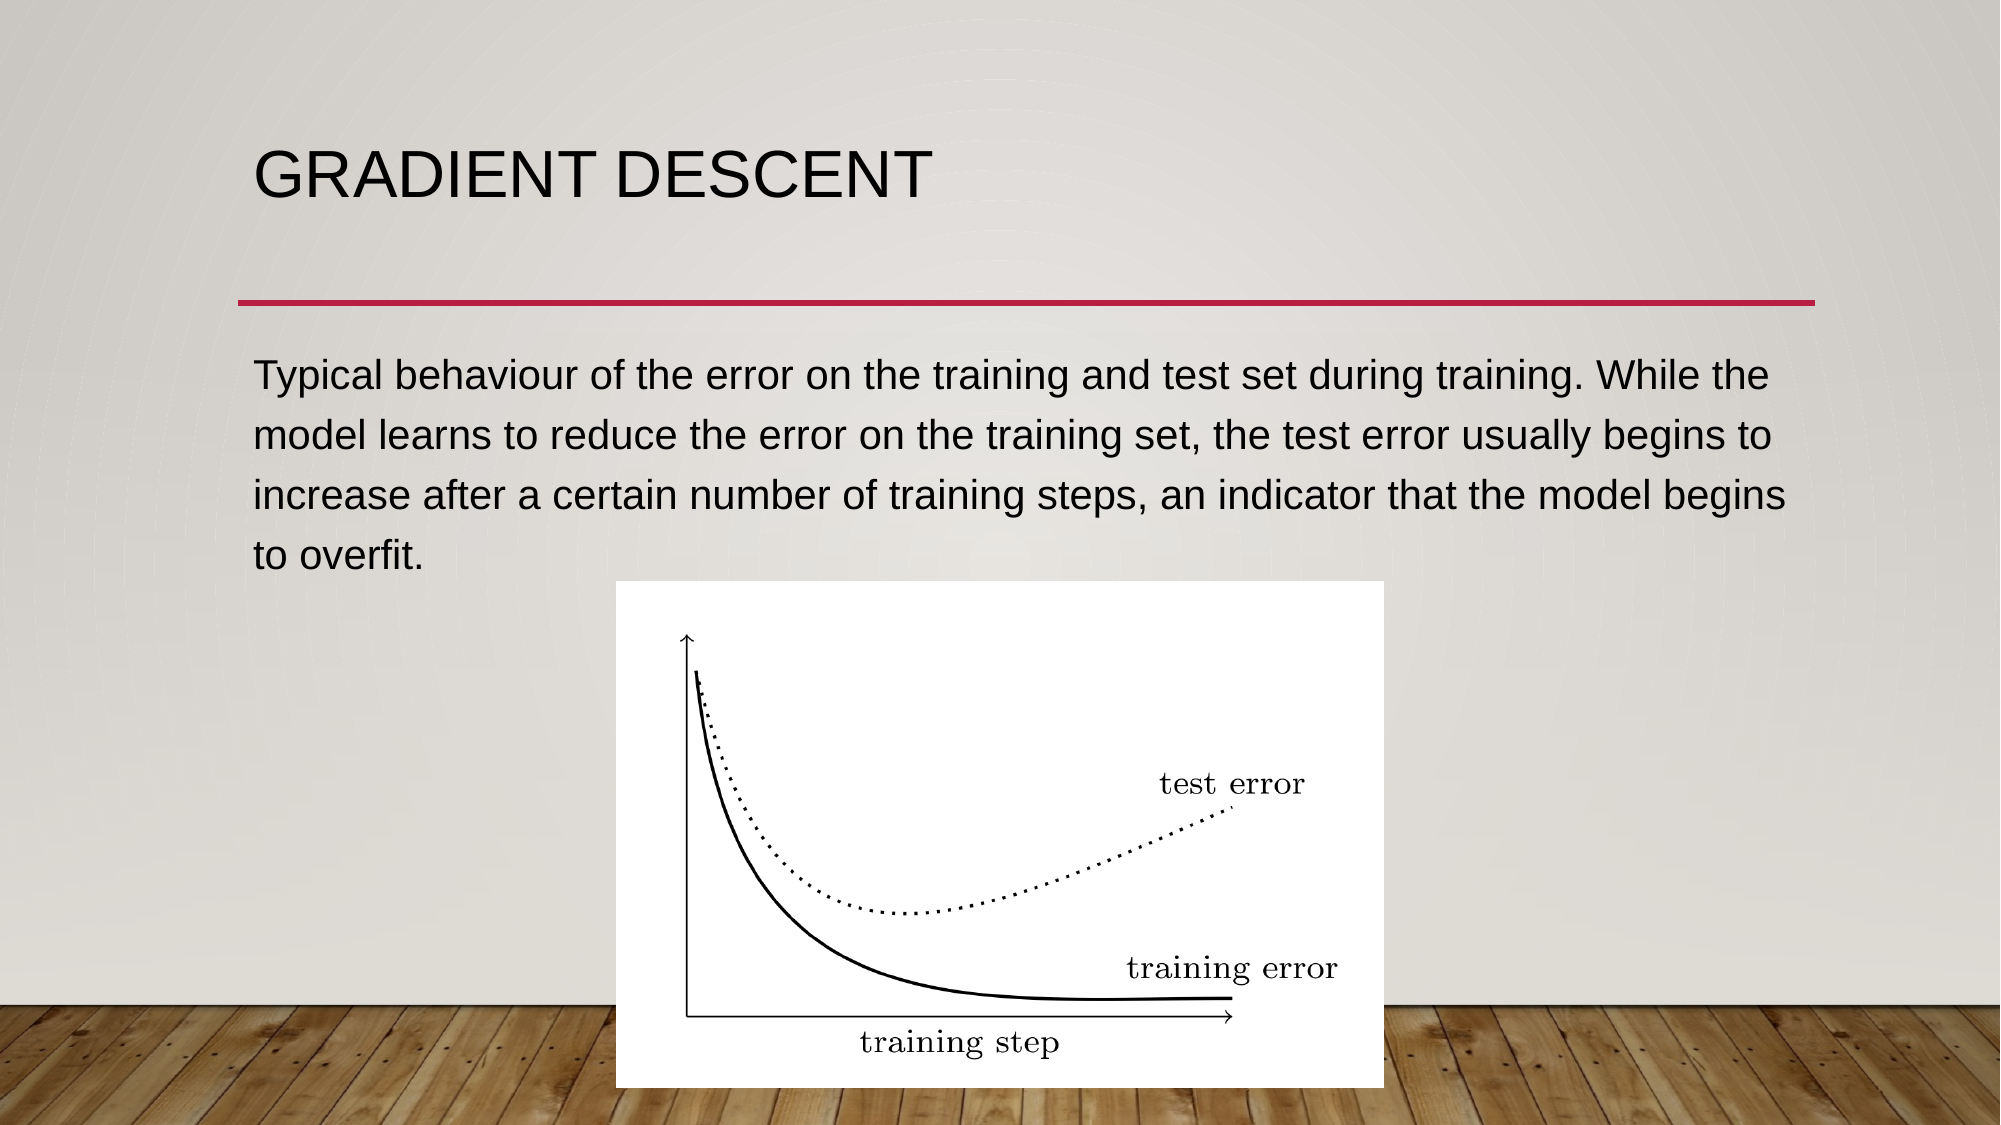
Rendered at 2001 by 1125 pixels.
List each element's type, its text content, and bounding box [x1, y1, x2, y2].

list Typical behaviour of the error on the training and test set during training. While the model learns to reduce the error on the training set, the test error usually begins to increase after a certain number of training steps, an indicator that the model begins to overfit. [238, 330, 1814, 897]
title Gradient descent [238, 131, 1814, 305]
picture [0, 581, 2000, 1125]
